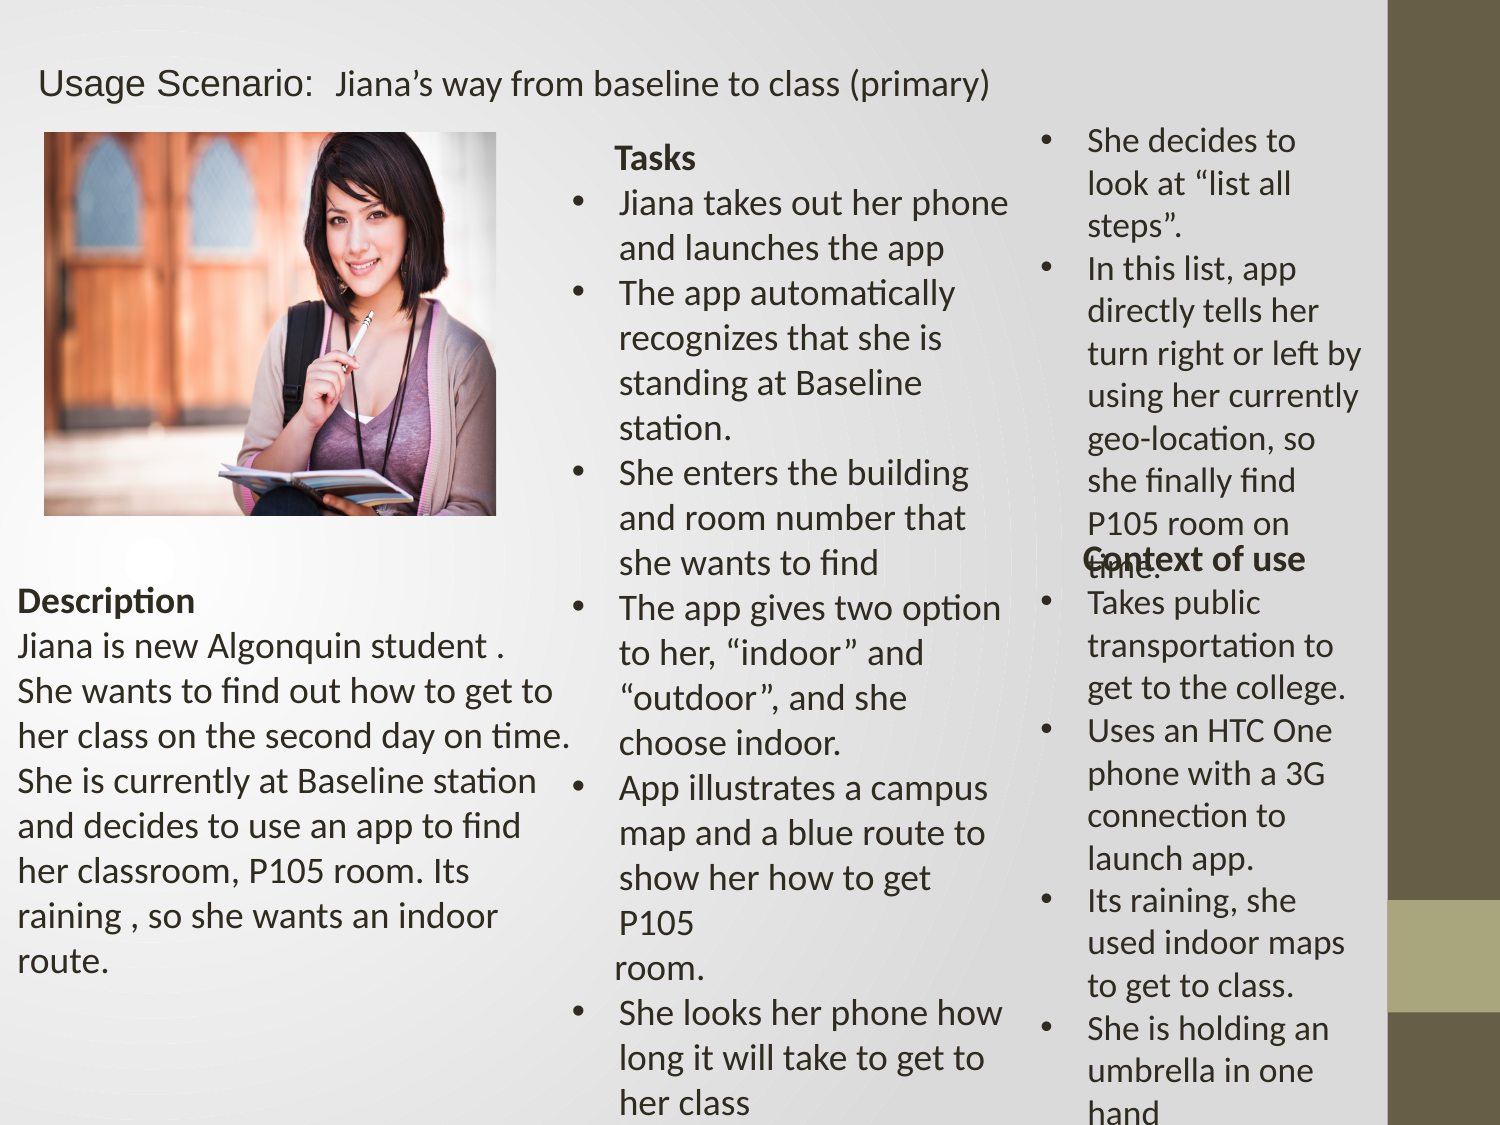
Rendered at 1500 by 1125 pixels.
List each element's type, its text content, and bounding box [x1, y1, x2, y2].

text_box Context of use Takes public transportation to get to the college. Uses an HTC One phone with a 3G connection to launch app. Its raining, she used indoor maps to get to class. She is holding an umbrella in one hand [1025, 593, 1381, 1125]
text_box Tasks Jiana takes out her phone and launches the app The app automatically recognizes that she is standing at Baseline station. She enters the building and room number that she wants to find The app gives two option to her, “indoor” and “outdoor”, and she choose indoor. App illustrates a campus map and a blue route to show her how to get P105 room. She looks her phone how long it will take to get to her class [557, 80, 1026, 1125]
picture [41, 131, 497, 517]
text_box She decides to look at “list all steps”. In this list, app directly tells her turn right or left by using her currently geo-location, so she finally find P105 room on time. [1025, 110, 1381, 593]
text_box Usage Scenario: Jiana’s way from baseline to class (primary) [23, 0, 1381, 112]
text_box Description Jiana is new Algonquin student . She wants to find out how to get to her class on the second day on time. She is currently at Baseline station and decides to use an app to find her classroom, P105 room. Its raining , so she wants an indoor route. [2, 528, 557, 988]
